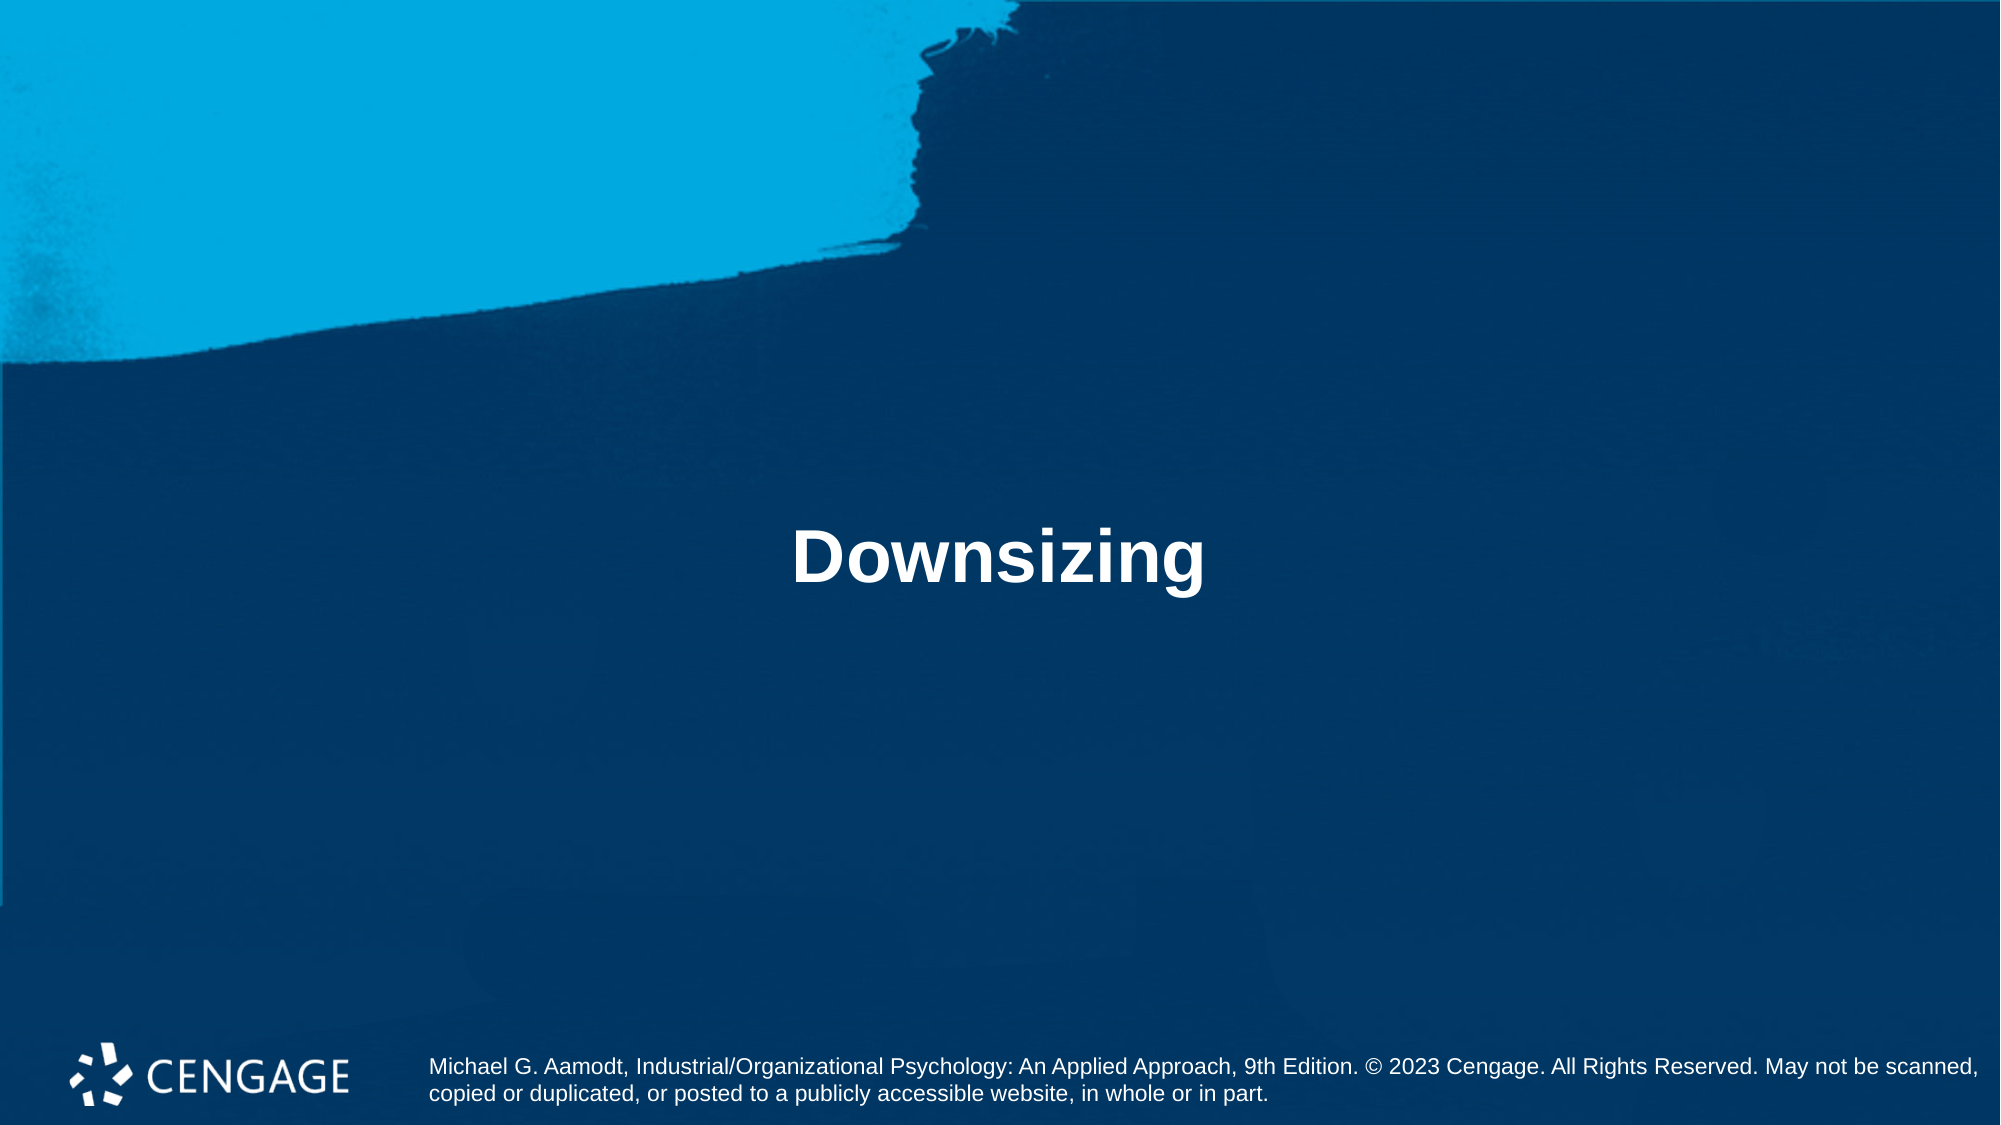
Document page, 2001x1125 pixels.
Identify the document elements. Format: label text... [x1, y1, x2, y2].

title Downsizing [137, 507, 1863, 619]
picture [0, 2, 2000, 1125]
picture [925, 43, 946, 52]
